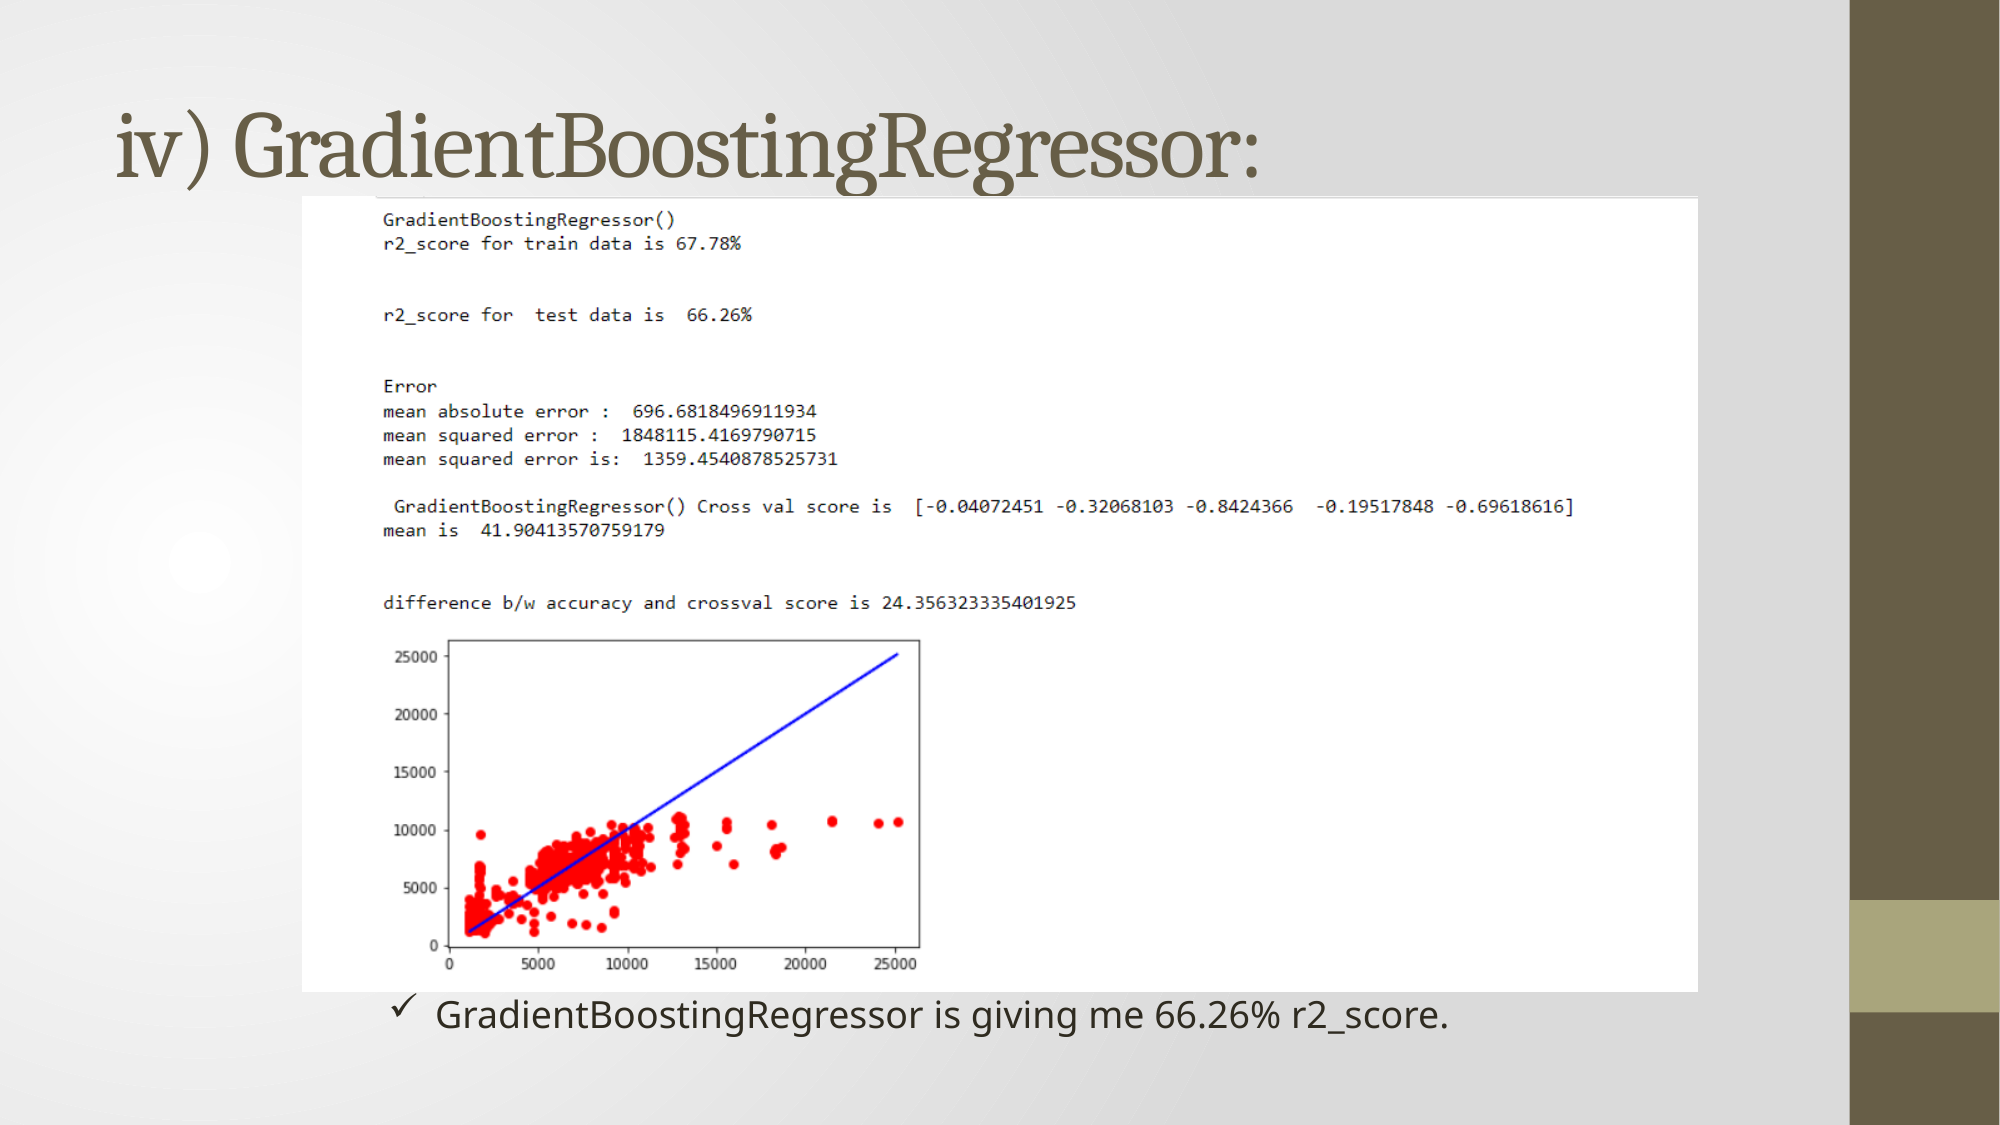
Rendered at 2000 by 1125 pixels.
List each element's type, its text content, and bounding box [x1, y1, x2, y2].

picture [301, 196, 1698, 993]
text_box GradientBoostingRegressor is giving me 66.26% r2_score. [373, 980, 1863, 1044]
title iv) GradientBoostingRegressor: [99, 45, 1767, 233]
